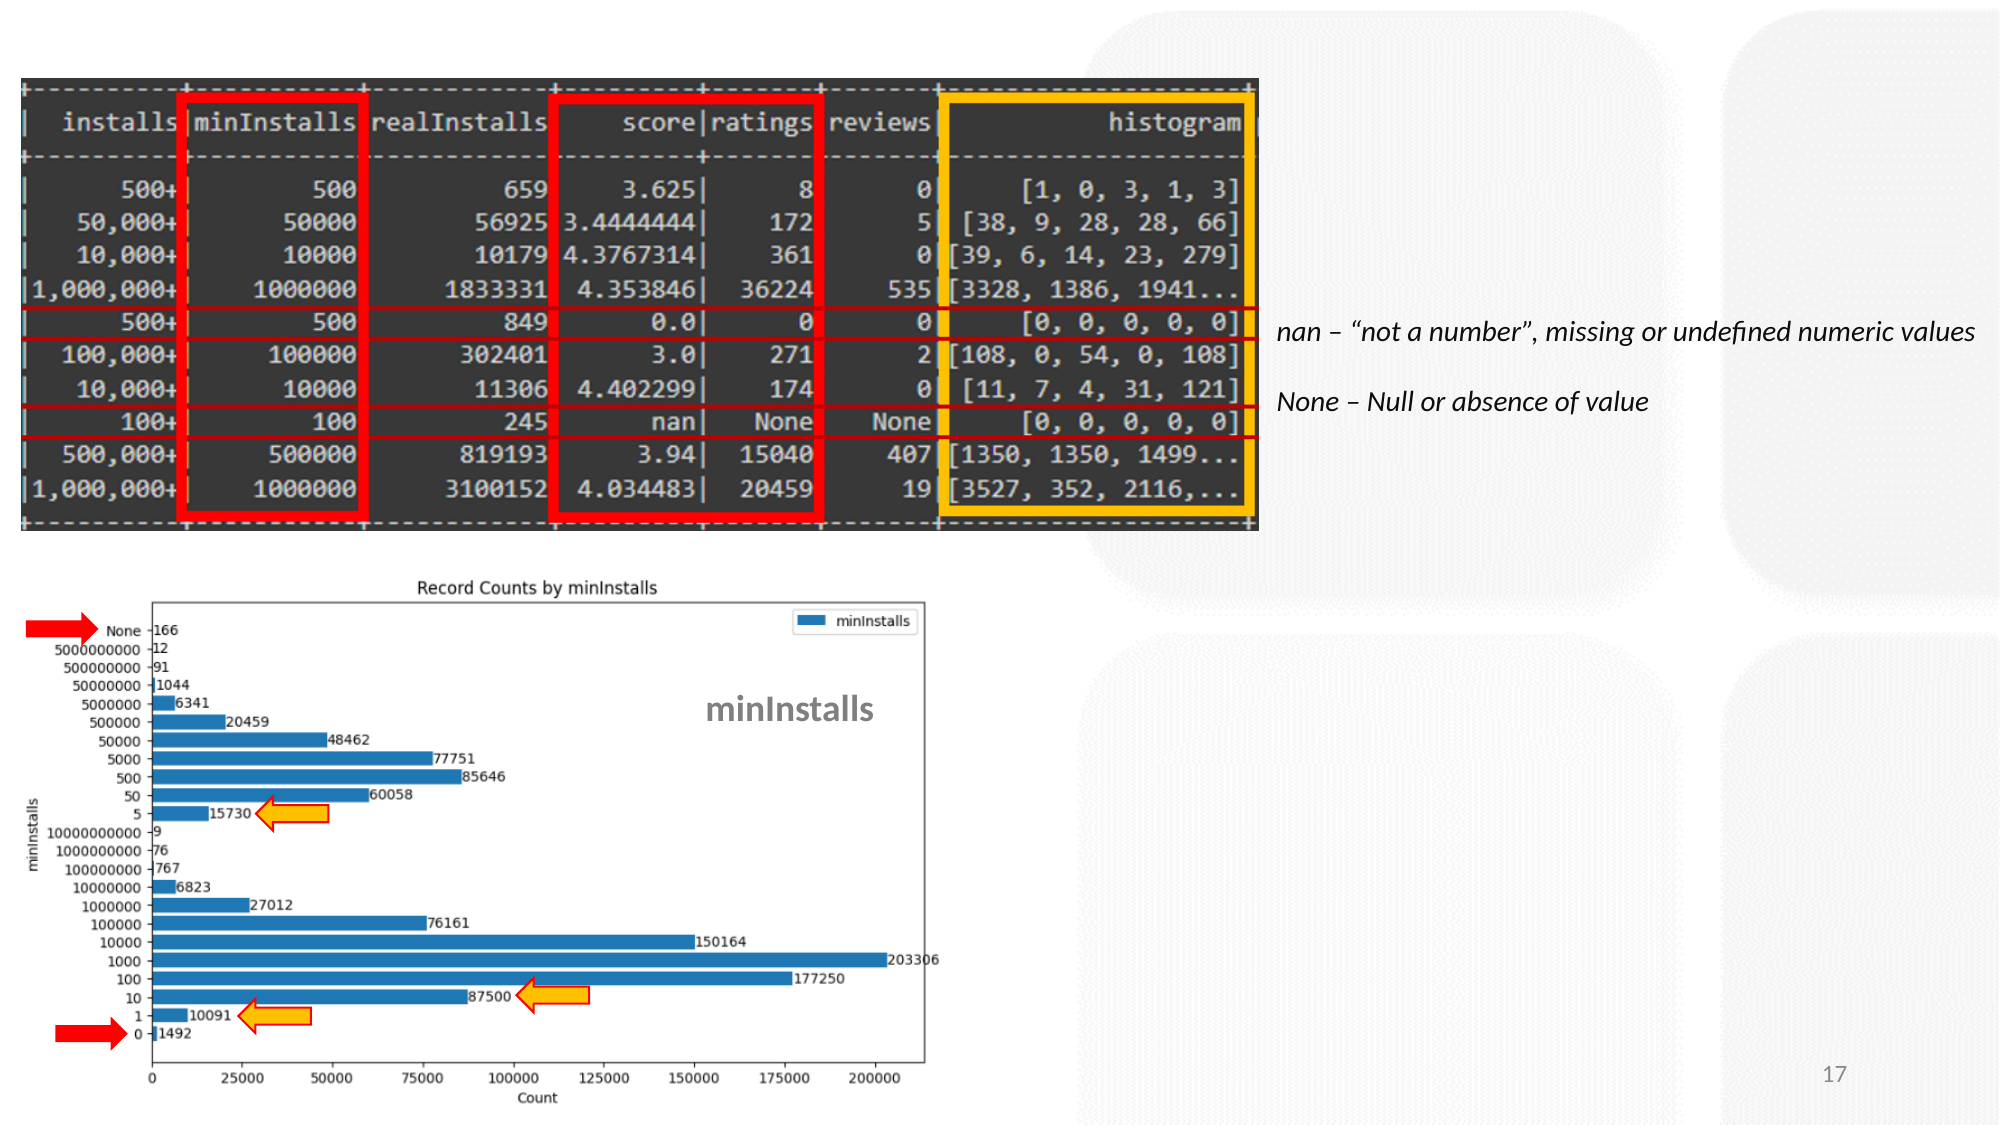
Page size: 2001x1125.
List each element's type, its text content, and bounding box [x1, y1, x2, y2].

picture [0, 0, 2001, 1125]
text_box nan – “not a number”, missing or undefined numeric values None – Null or absence of value [1261, 304, 1992, 425]
slide_number 17 [1412, 1042, 1863, 1103]
